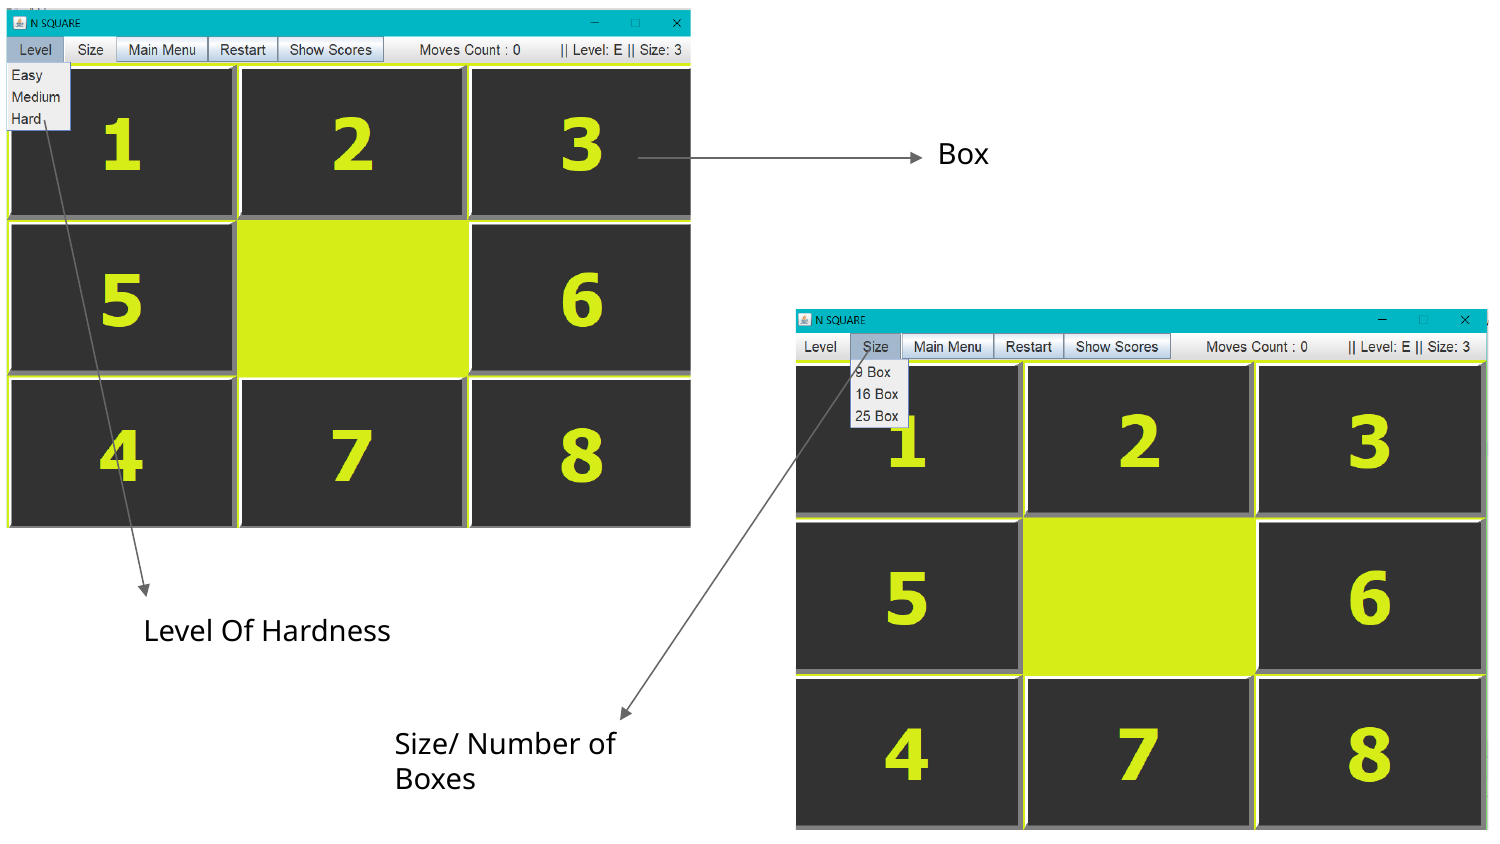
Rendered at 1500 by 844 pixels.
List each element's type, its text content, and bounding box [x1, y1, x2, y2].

picture [795, 309, 1489, 830]
picture [6, 7, 691, 529]
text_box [44, 119, 147, 598]
text_box Size/ Number of Boxes [379, 710, 691, 778]
text_box Box [922, 120, 1138, 216]
text_box Level Of Hardness [128, 596, 440, 642]
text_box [619, 348, 871, 721]
